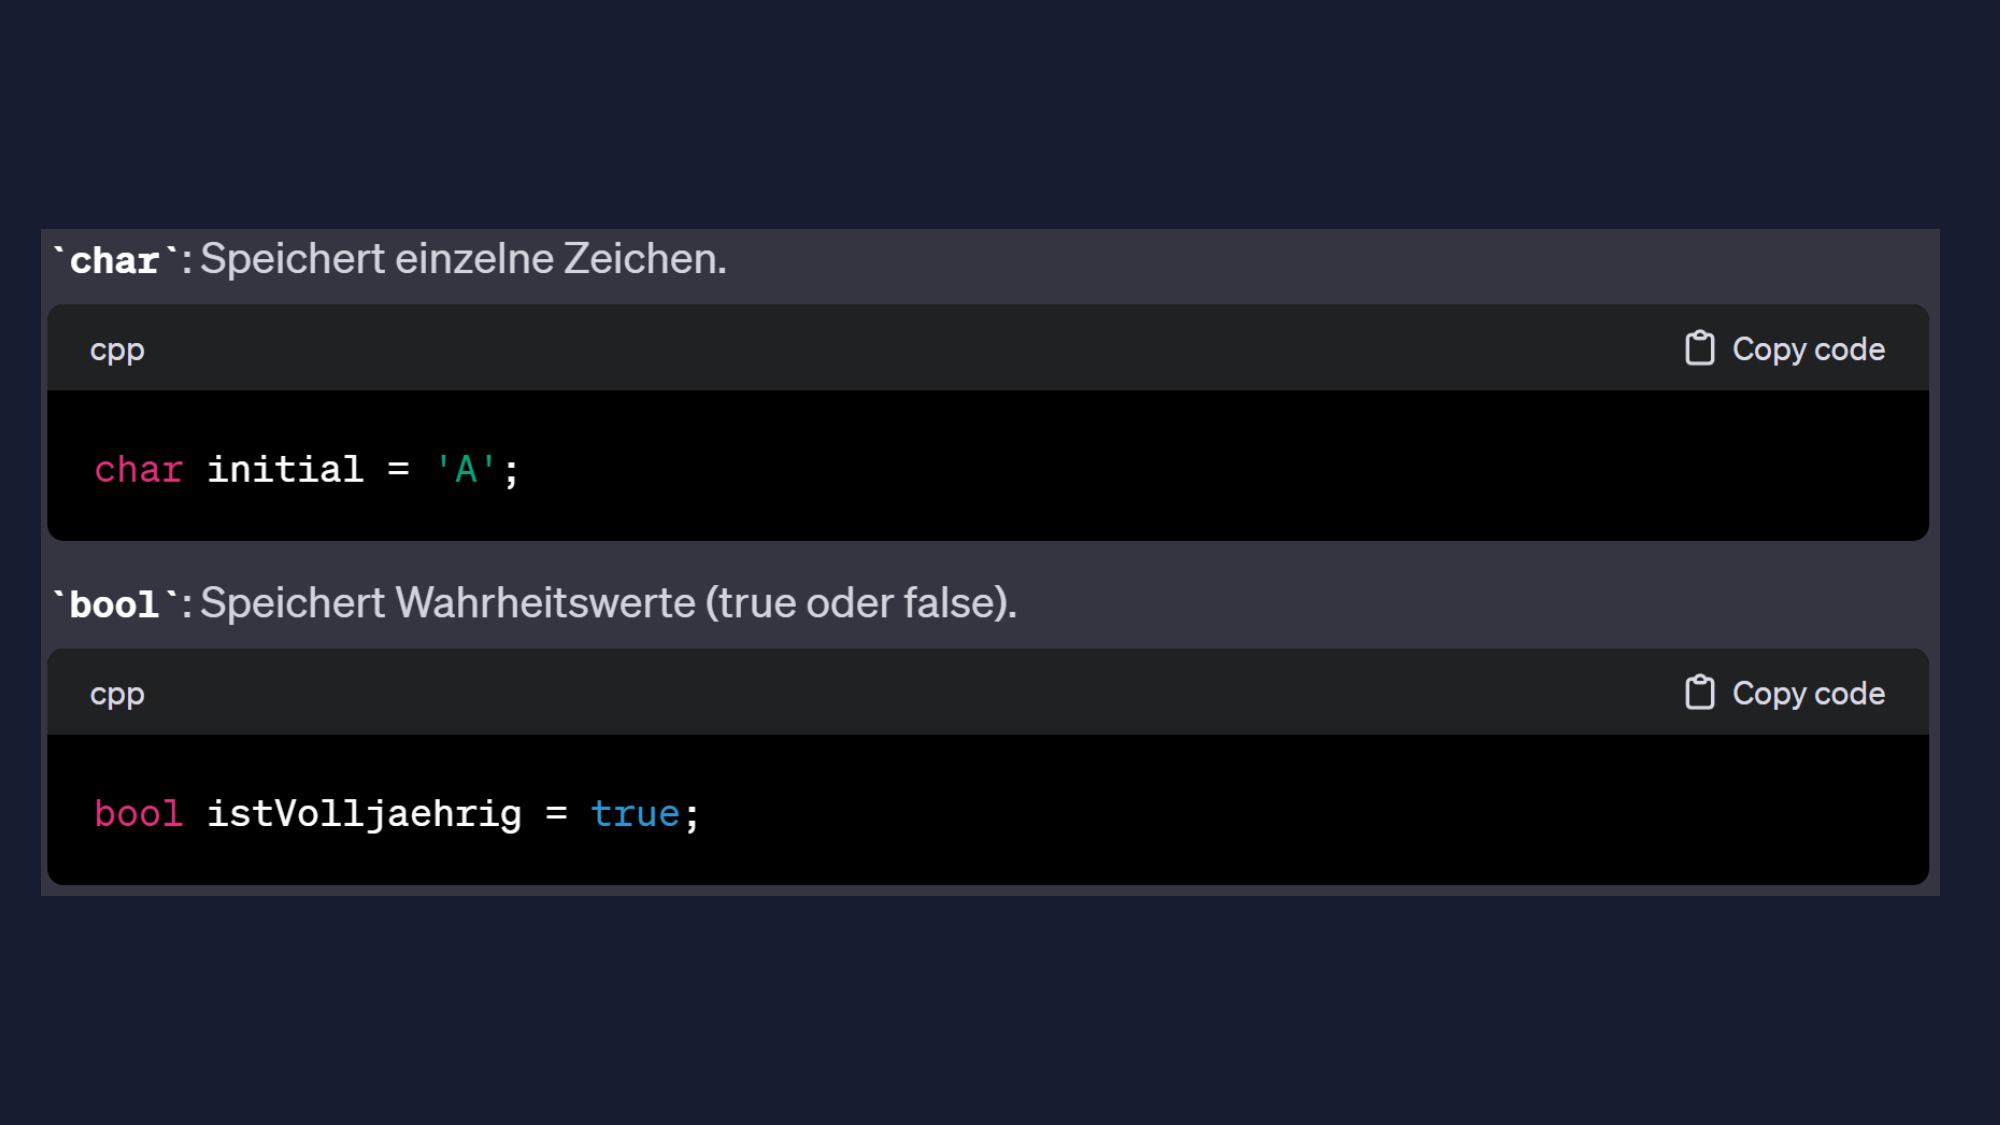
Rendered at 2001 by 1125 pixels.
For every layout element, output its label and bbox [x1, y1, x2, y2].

picture [41, 229, 1940, 896]
